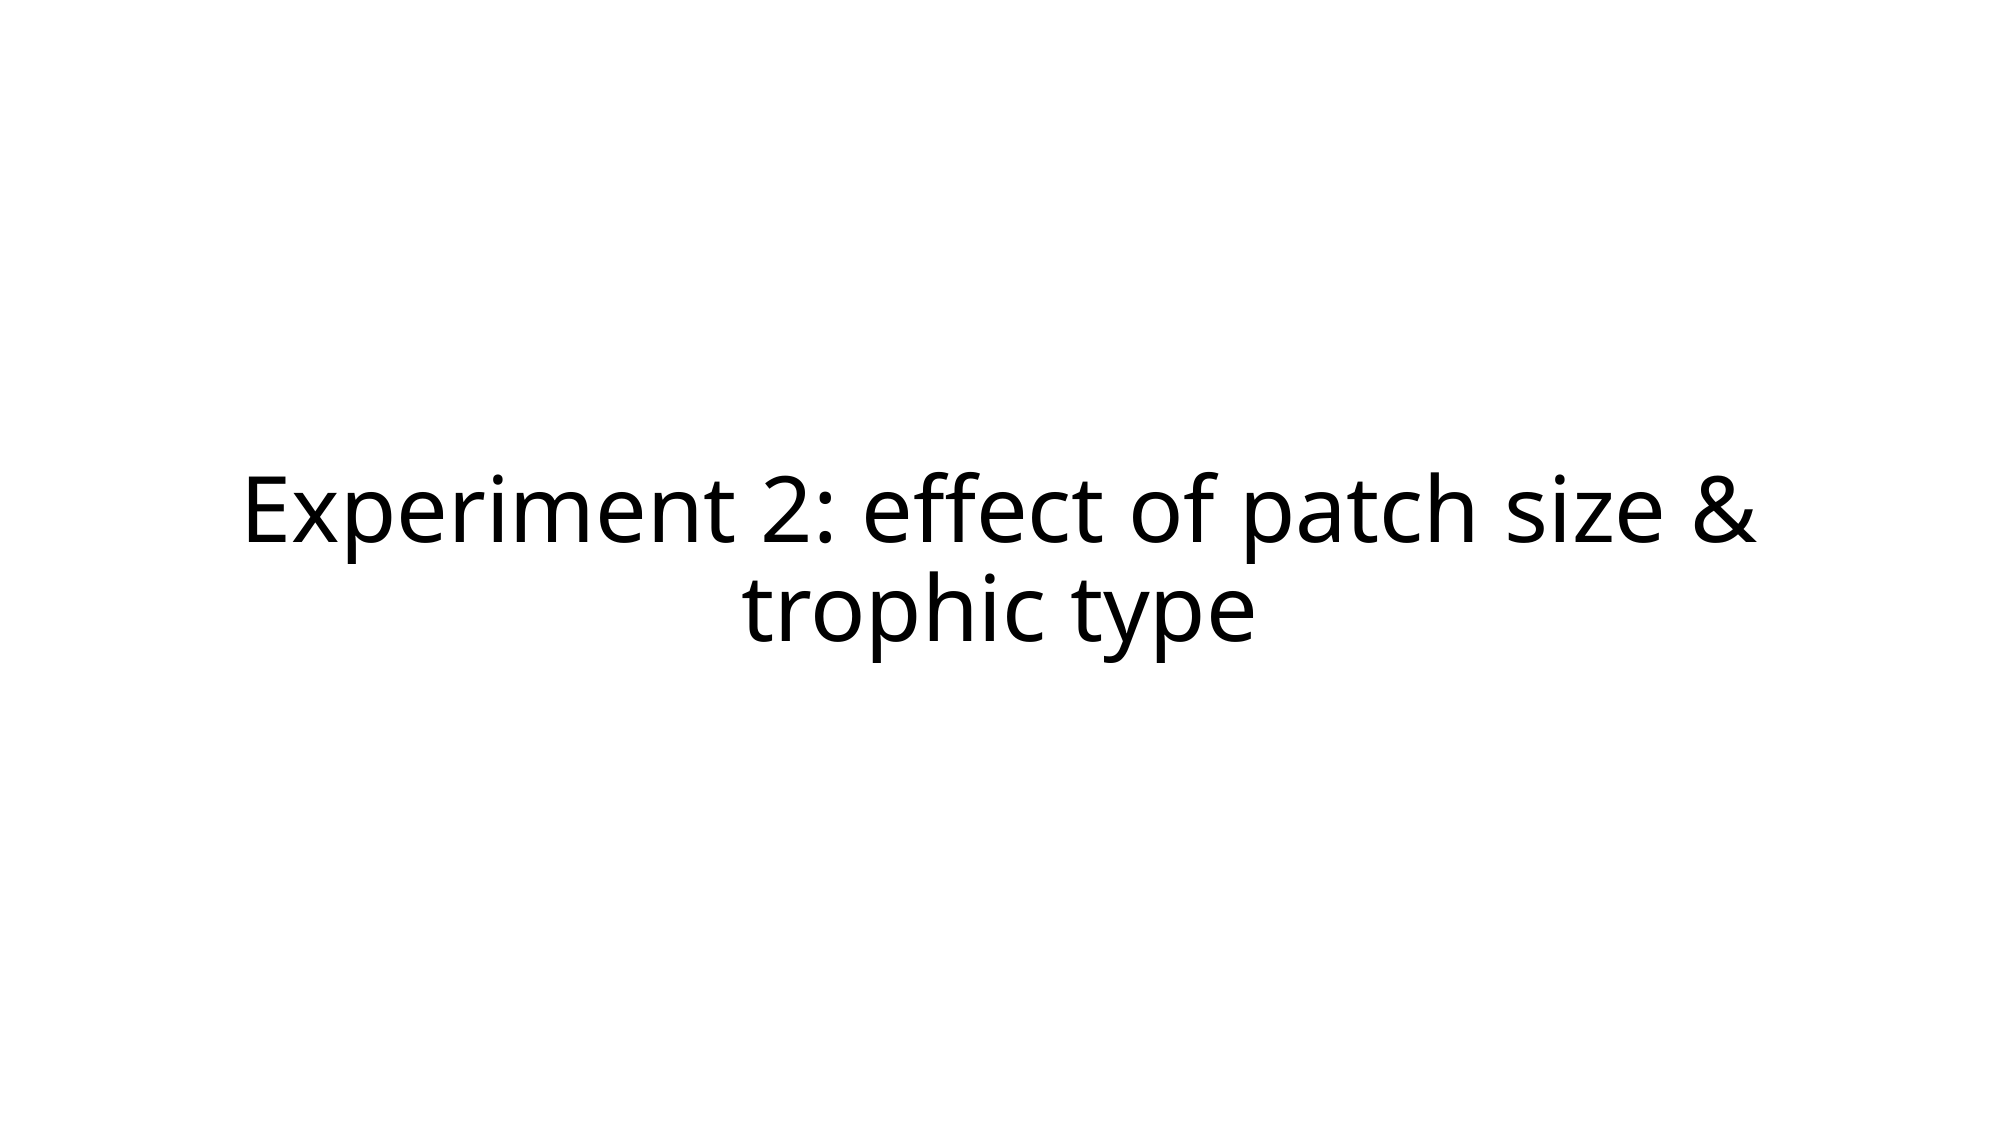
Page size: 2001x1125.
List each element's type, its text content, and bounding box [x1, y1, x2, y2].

title Experiment 2: effect of patch size & trophic type [137, 453, 1863, 672]
